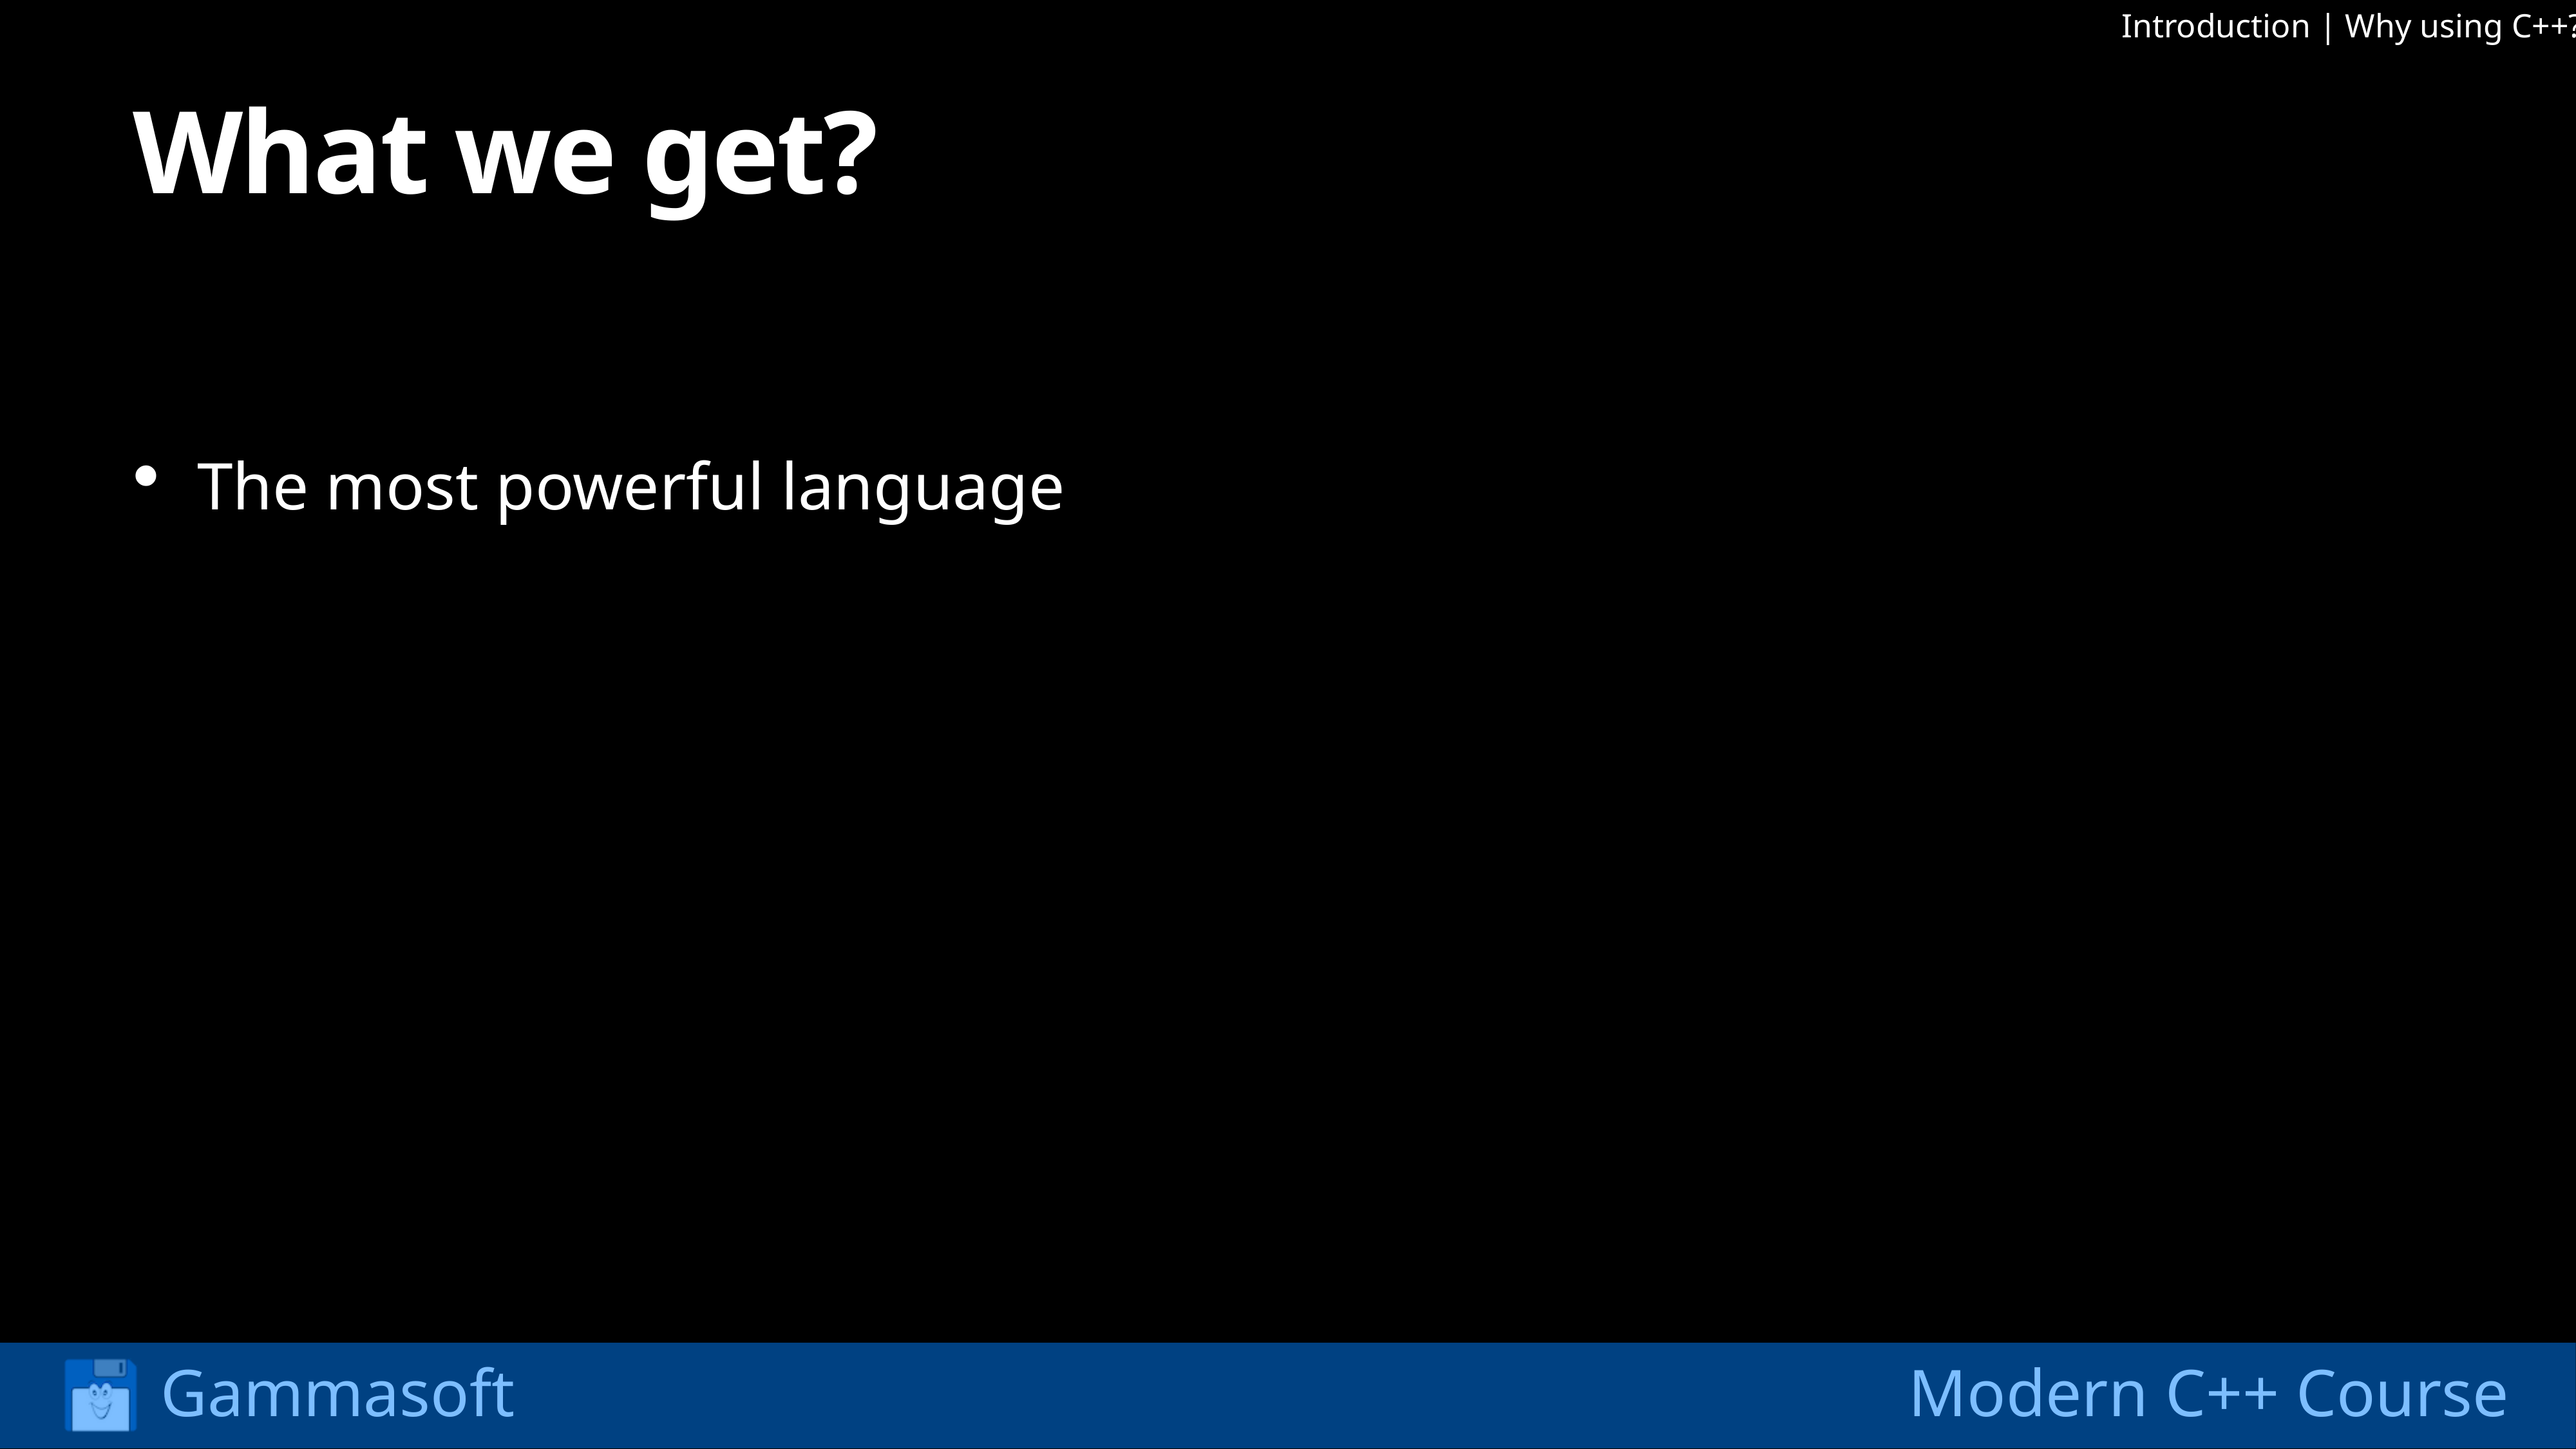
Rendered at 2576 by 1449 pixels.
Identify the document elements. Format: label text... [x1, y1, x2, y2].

title What we get? [127, 100, 1235, 253]
list The most powerful language [127, 448, 1235, 1321]
text_box Introduction | Why using C++? [2116, 0, 2576, 50]
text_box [0, 1342, 2576, 1449]
